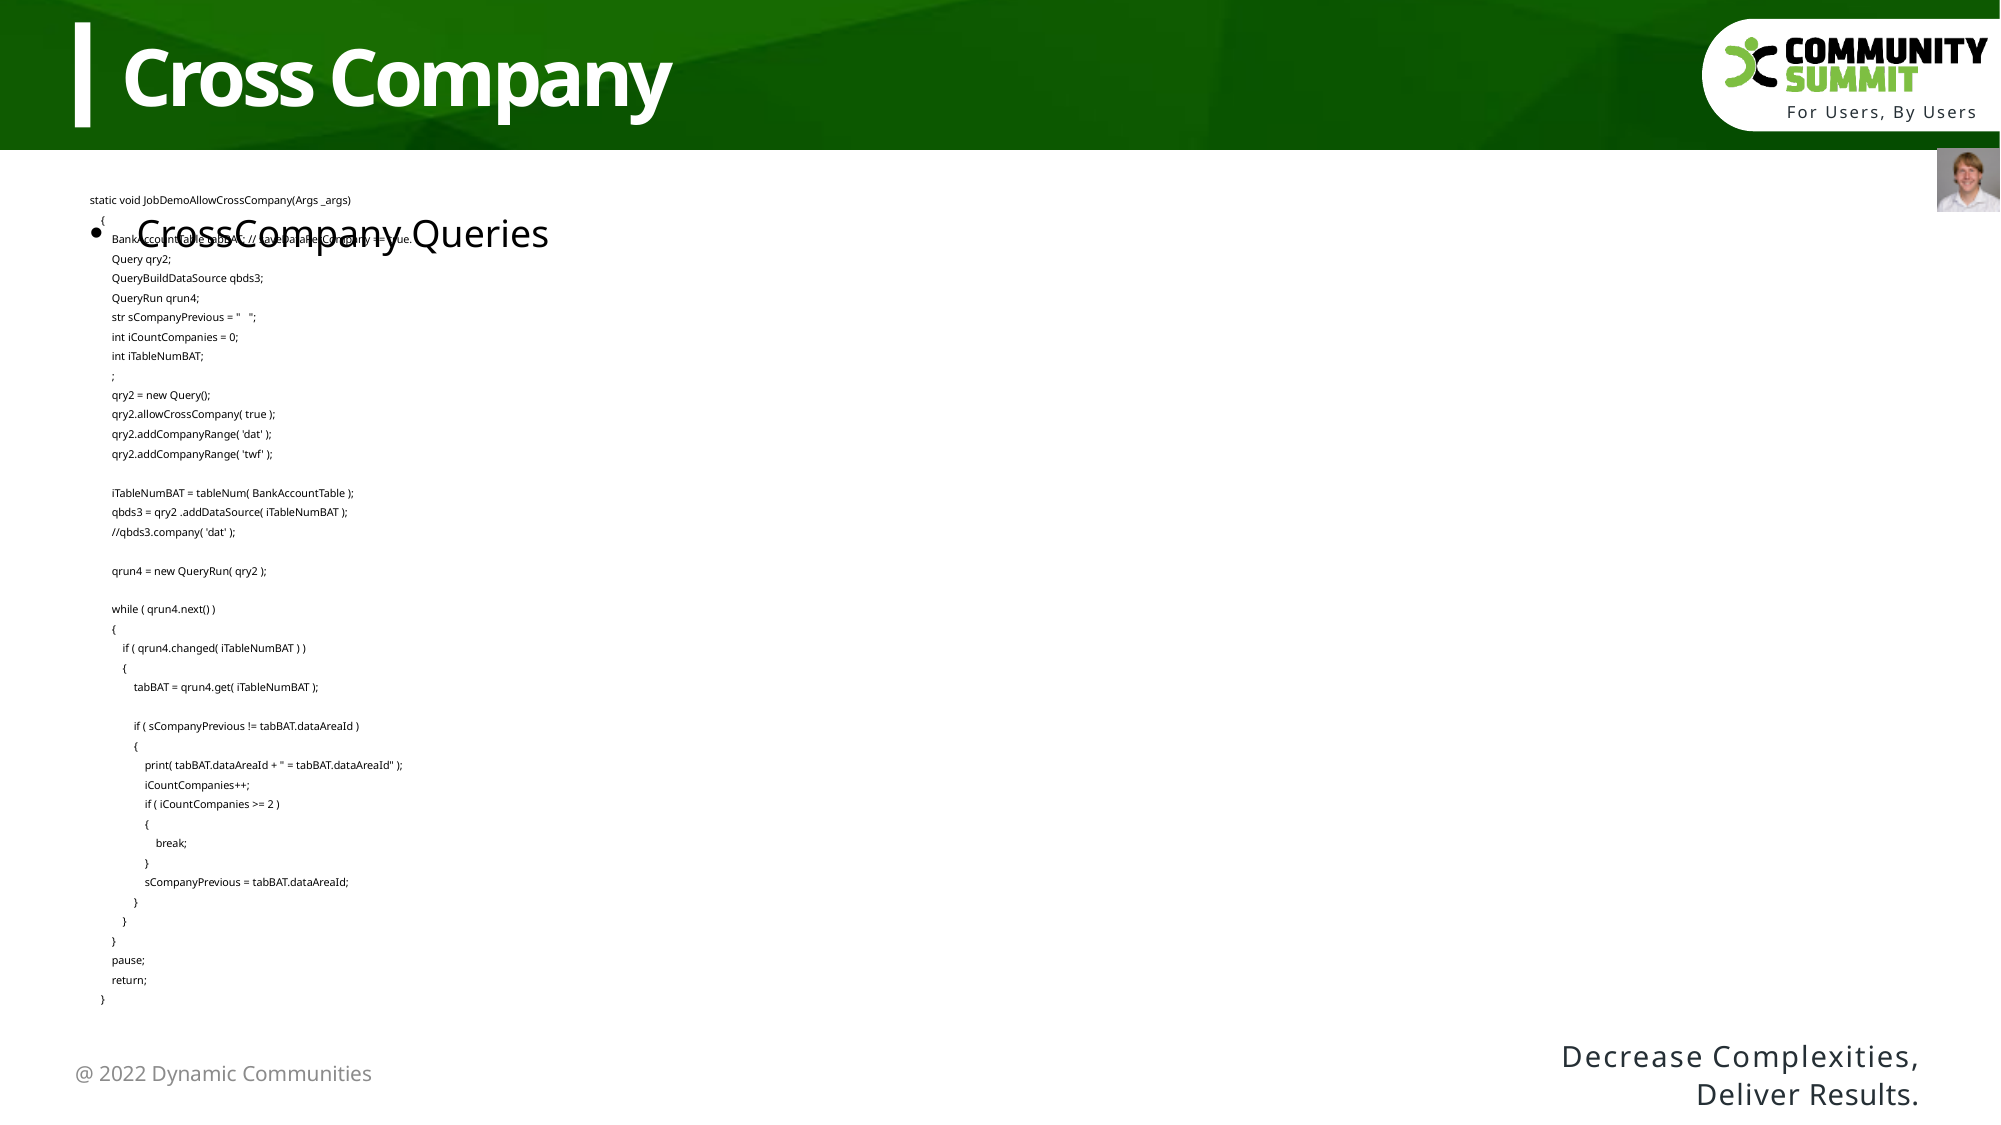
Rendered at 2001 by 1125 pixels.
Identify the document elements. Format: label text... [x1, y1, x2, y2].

picture [0, 0, 2000, 212]
picture [1725, 37, 1988, 92]
list Cross Company [121, 26, 1558, 179]
list CrossCompany Queries [75, 179, 1925, 1023]
